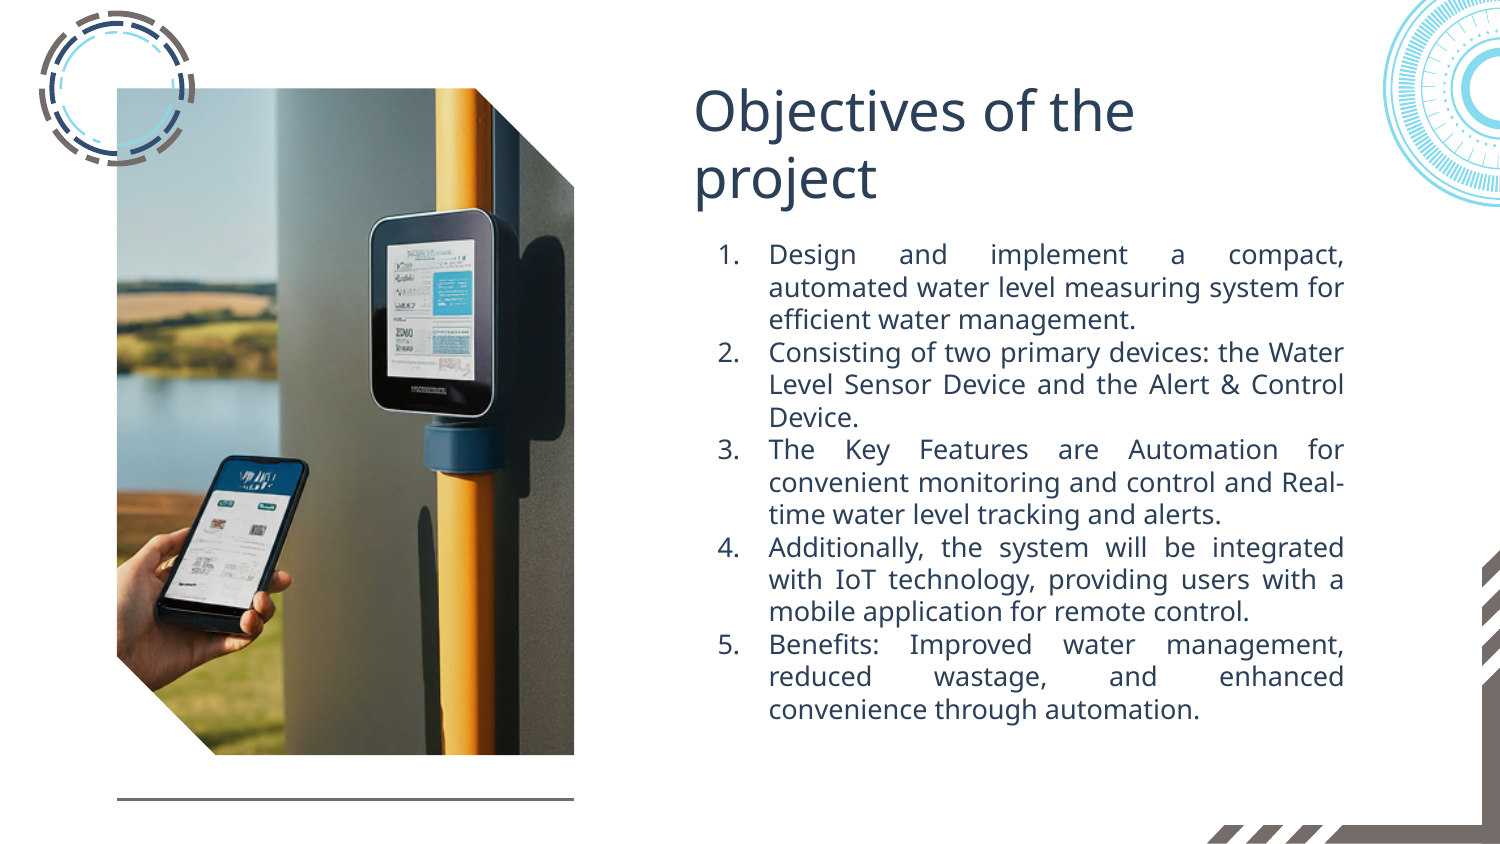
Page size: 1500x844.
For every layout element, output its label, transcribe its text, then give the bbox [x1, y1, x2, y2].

subtitle Design and implement a compact, automated water level measuring system for efficient water management. Consisting of two primary devices: the Water Level Sensor Device and the Alert & Control Device. The Key Features are Automation for convenient monitoring and control and Real-time water level tracking and alerts. Additionally, the system will be integrated with IoT technology, providing users with a mobile application for remote control. Benefits: Improved water management, reduced wastage, and enhanced convenience through automation. [678, 222, 1360, 600]
title Objectives of the project [678, 56, 1286, 222]
picture [116, 88, 575, 756]
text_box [38, 10, 196, 167]
